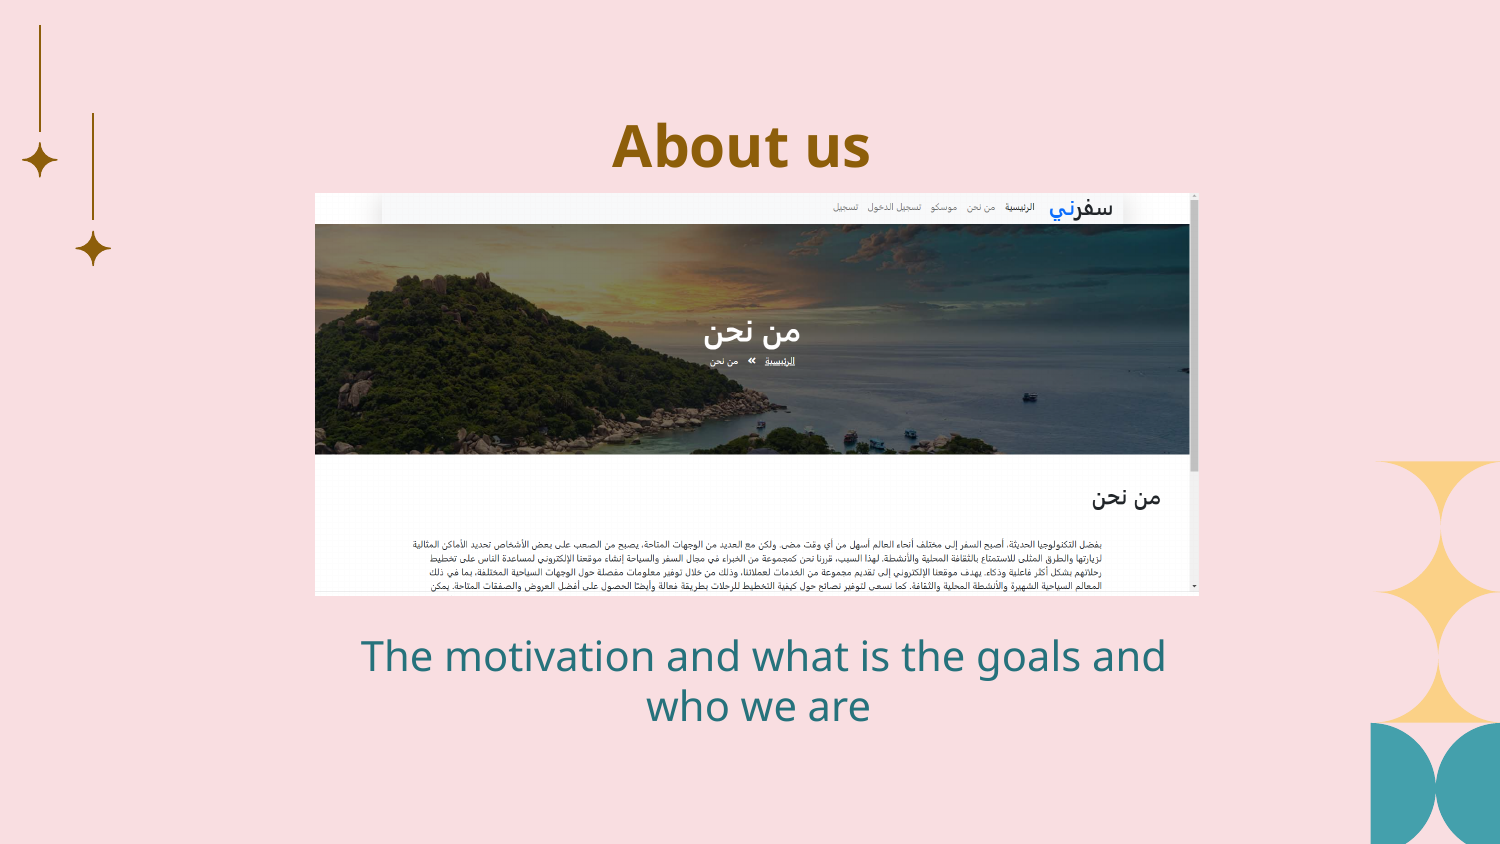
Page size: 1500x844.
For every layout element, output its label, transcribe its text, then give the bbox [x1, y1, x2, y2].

picture [314, 193, 1214, 597]
title About us [118, 91, 1382, 194]
subtitle The motivation and what is the goals and who we are [315, 614, 1213, 753]
